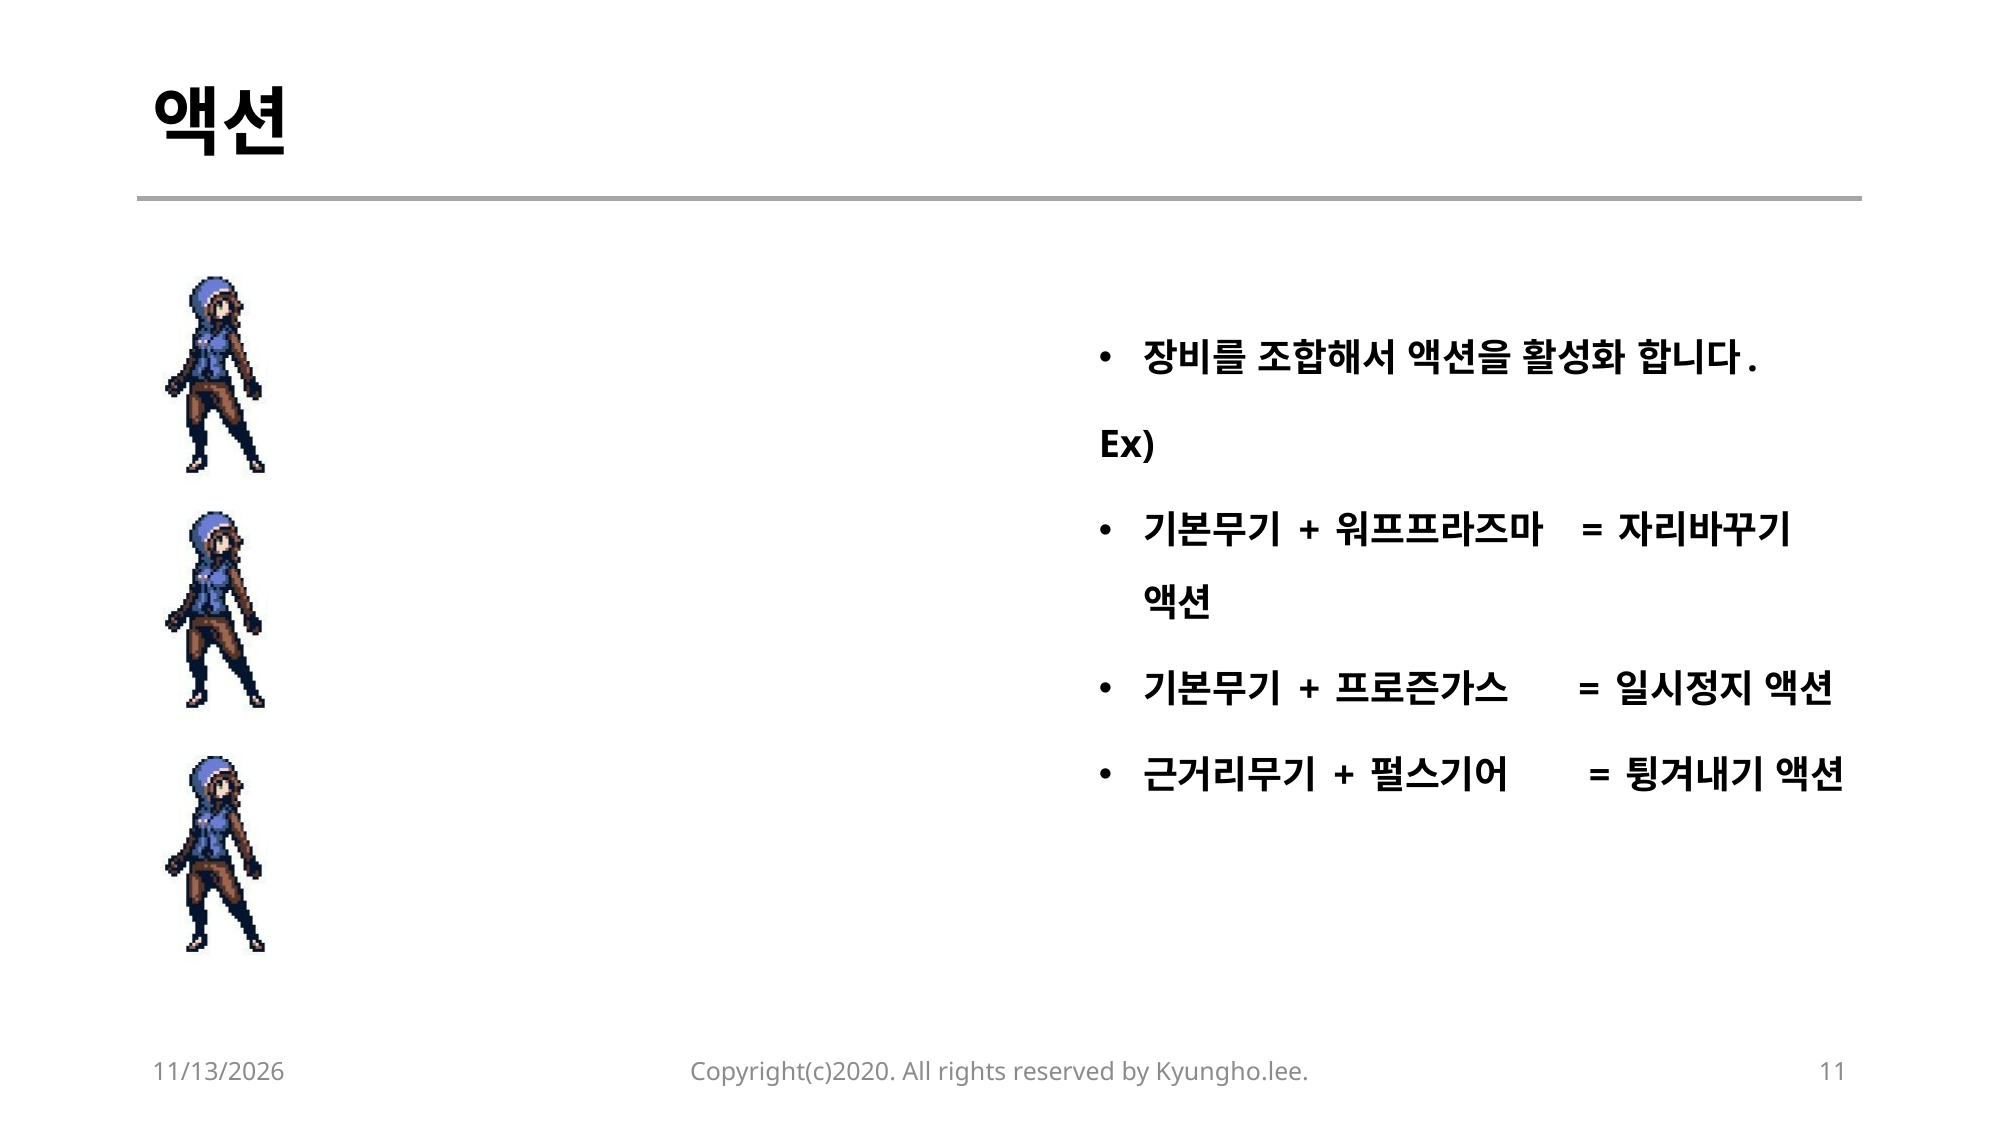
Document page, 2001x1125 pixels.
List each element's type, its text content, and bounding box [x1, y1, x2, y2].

title 액션 [137, 59, 1863, 191]
picture [151, 263, 268, 735]
footer Copyright(c)2020. All rights reserved by Kyungho.lee. [662, 1042, 1338, 1103]
picture [151, 743, 268, 979]
slide_number 11 [1412, 1042, 1863, 1103]
list 장비를 조합해서 액션을 활성화 합니다. Ex) 기본무기 + 워프프라즈마 = 자리바꾸기 액션 기본무기 + 프로즌가스 = 일시정지 액션 근거리무기 + 펄스기어 = 튕겨내기 액션 [1084, 299, 1863, 1014]
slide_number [137, 1042, 588, 1103]
